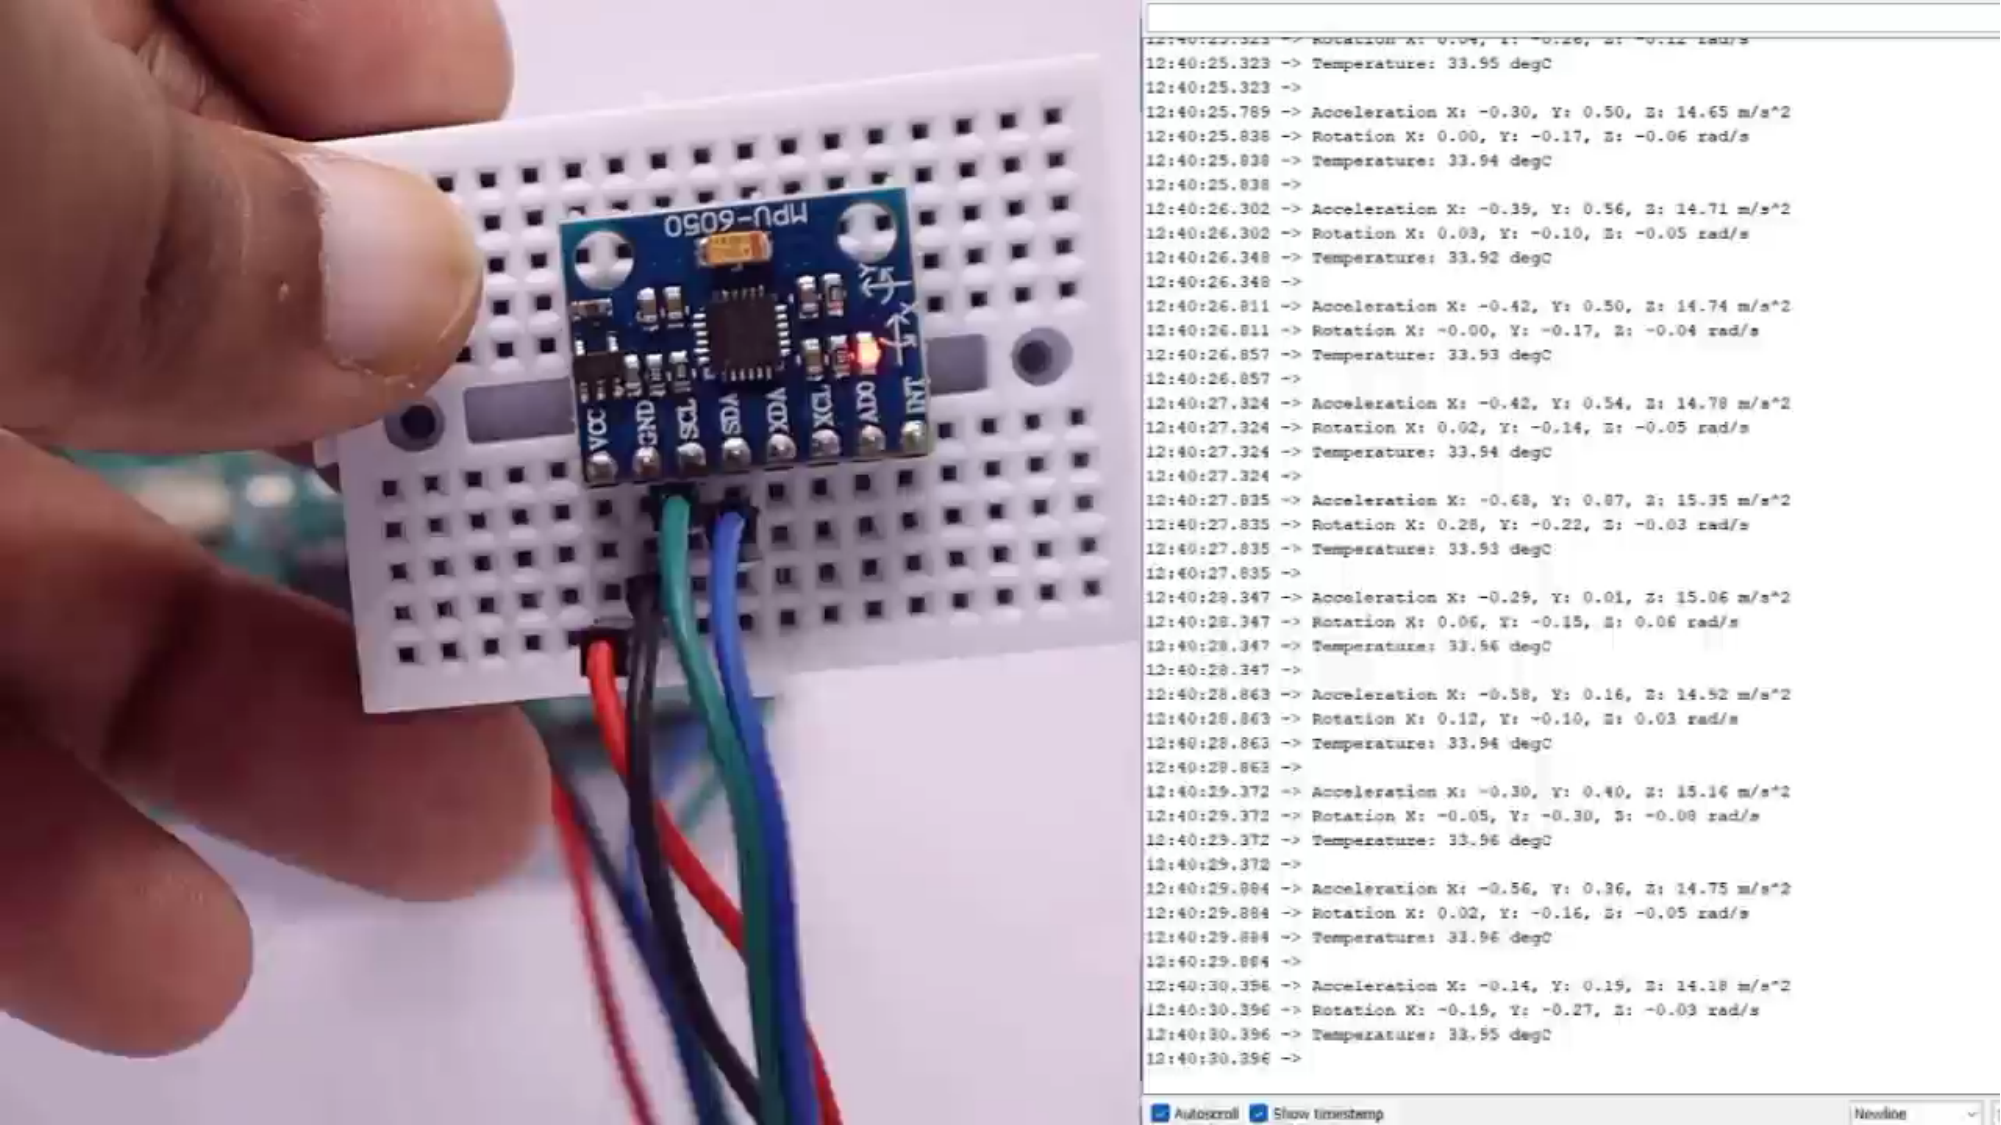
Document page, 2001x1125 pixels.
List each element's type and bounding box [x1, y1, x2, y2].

text_box [0, 0, 2000, 1125]
